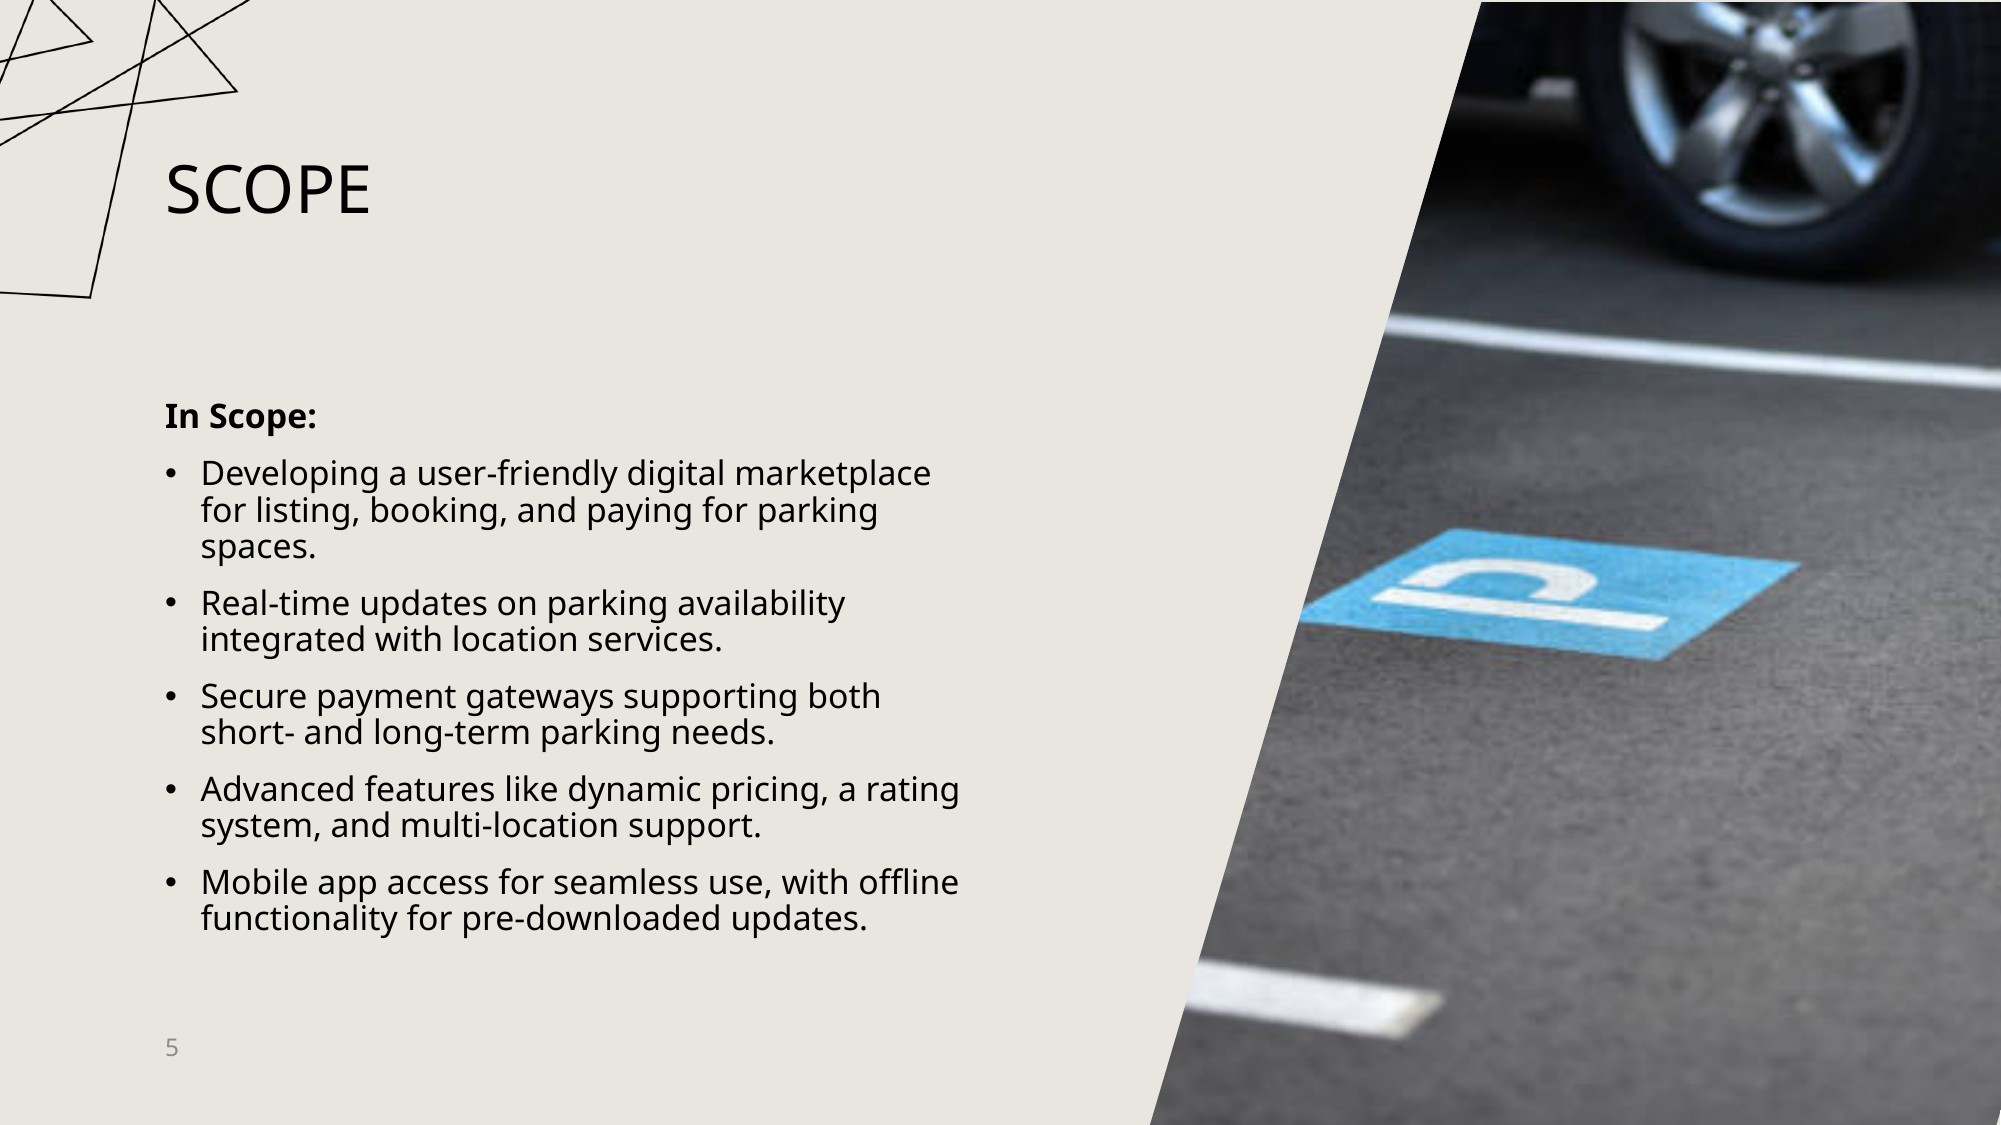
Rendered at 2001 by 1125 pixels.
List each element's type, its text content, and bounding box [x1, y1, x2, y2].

list In Scope: Developing a user-friendly digital marketplace for listing, booking, and paying for parking spaces. Real-time updates on parking availability integrated with location services. Secure payment gateways supporting both short- and long-term parking needs. Advanced features like dynamic pricing, a rating system, and multi-location support. Mobile app access for seamless use, with offline functionality for pre-downloaded updates. [150, 331, 1000, 947]
picture [1149, 2, 2001, 1125]
slide_number 5 [150, 1024, 254, 1074]
picture [0, 0, 274, 311]
title scope [150, 73, 1000, 311]
